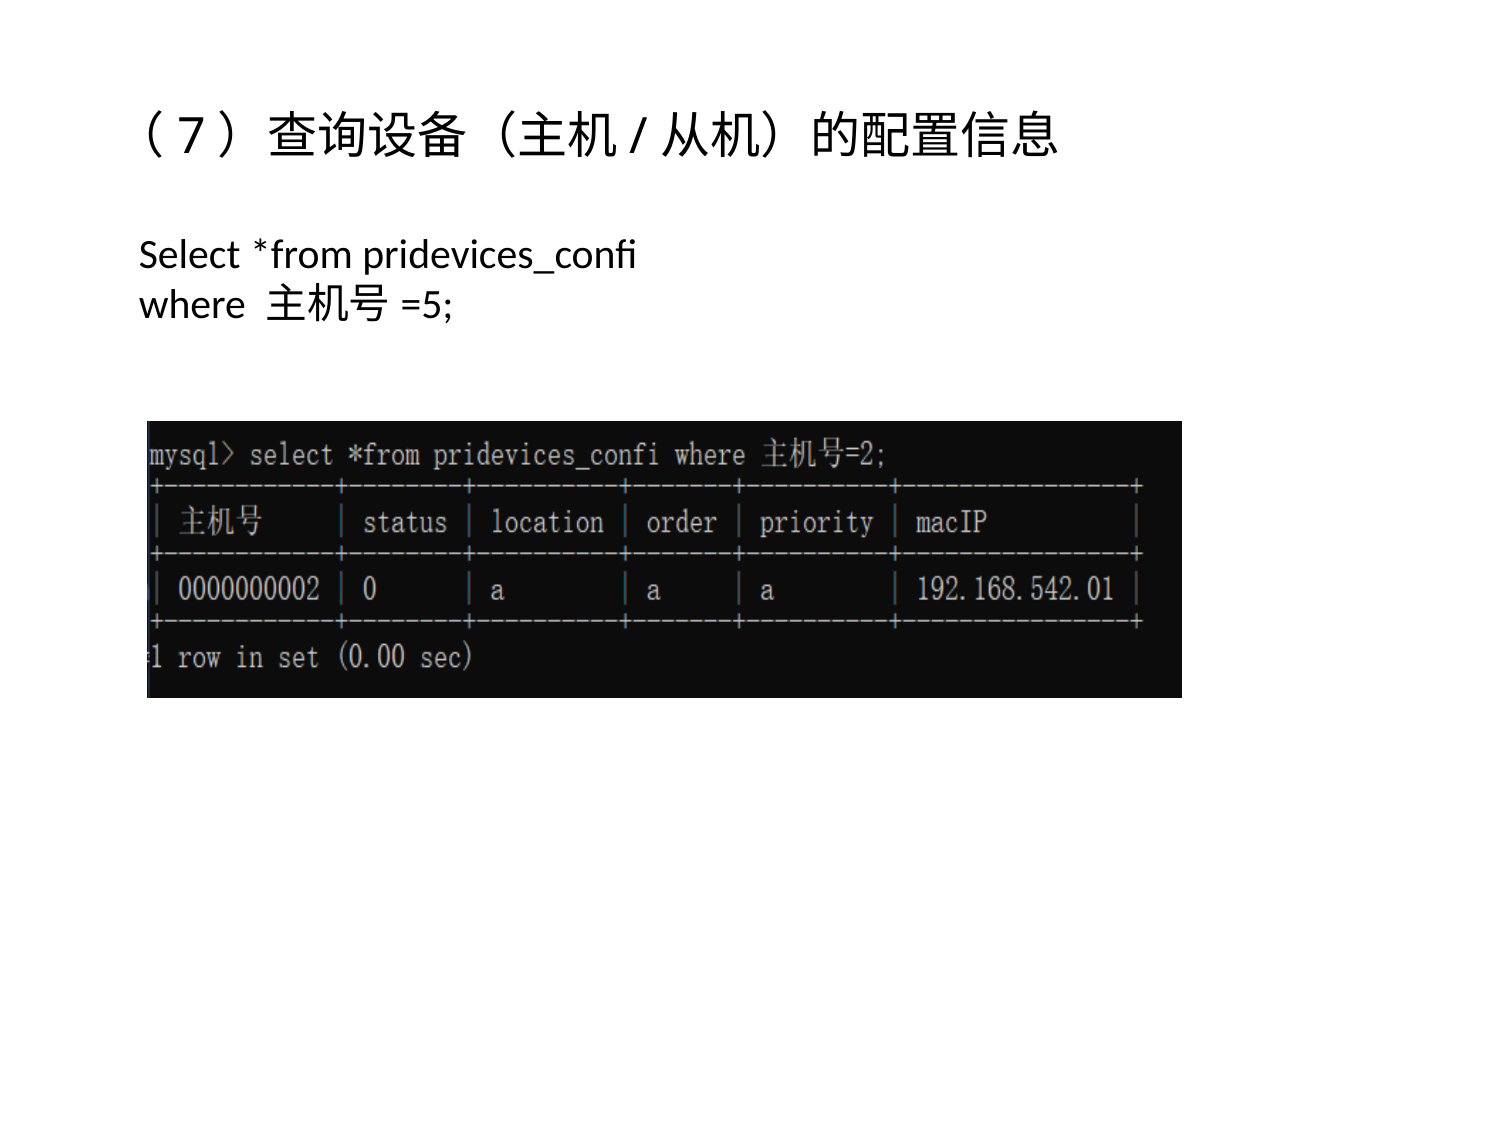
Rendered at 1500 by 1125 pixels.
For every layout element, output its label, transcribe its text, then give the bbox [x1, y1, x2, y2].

text_box Select *from pridevices_confi where 主机号=5; [123, 219, 975, 335]
picture [147, 421, 1182, 698]
text_box （7）查询设备（主机/从机）的配置信息 [100, 66, 1117, 172]
